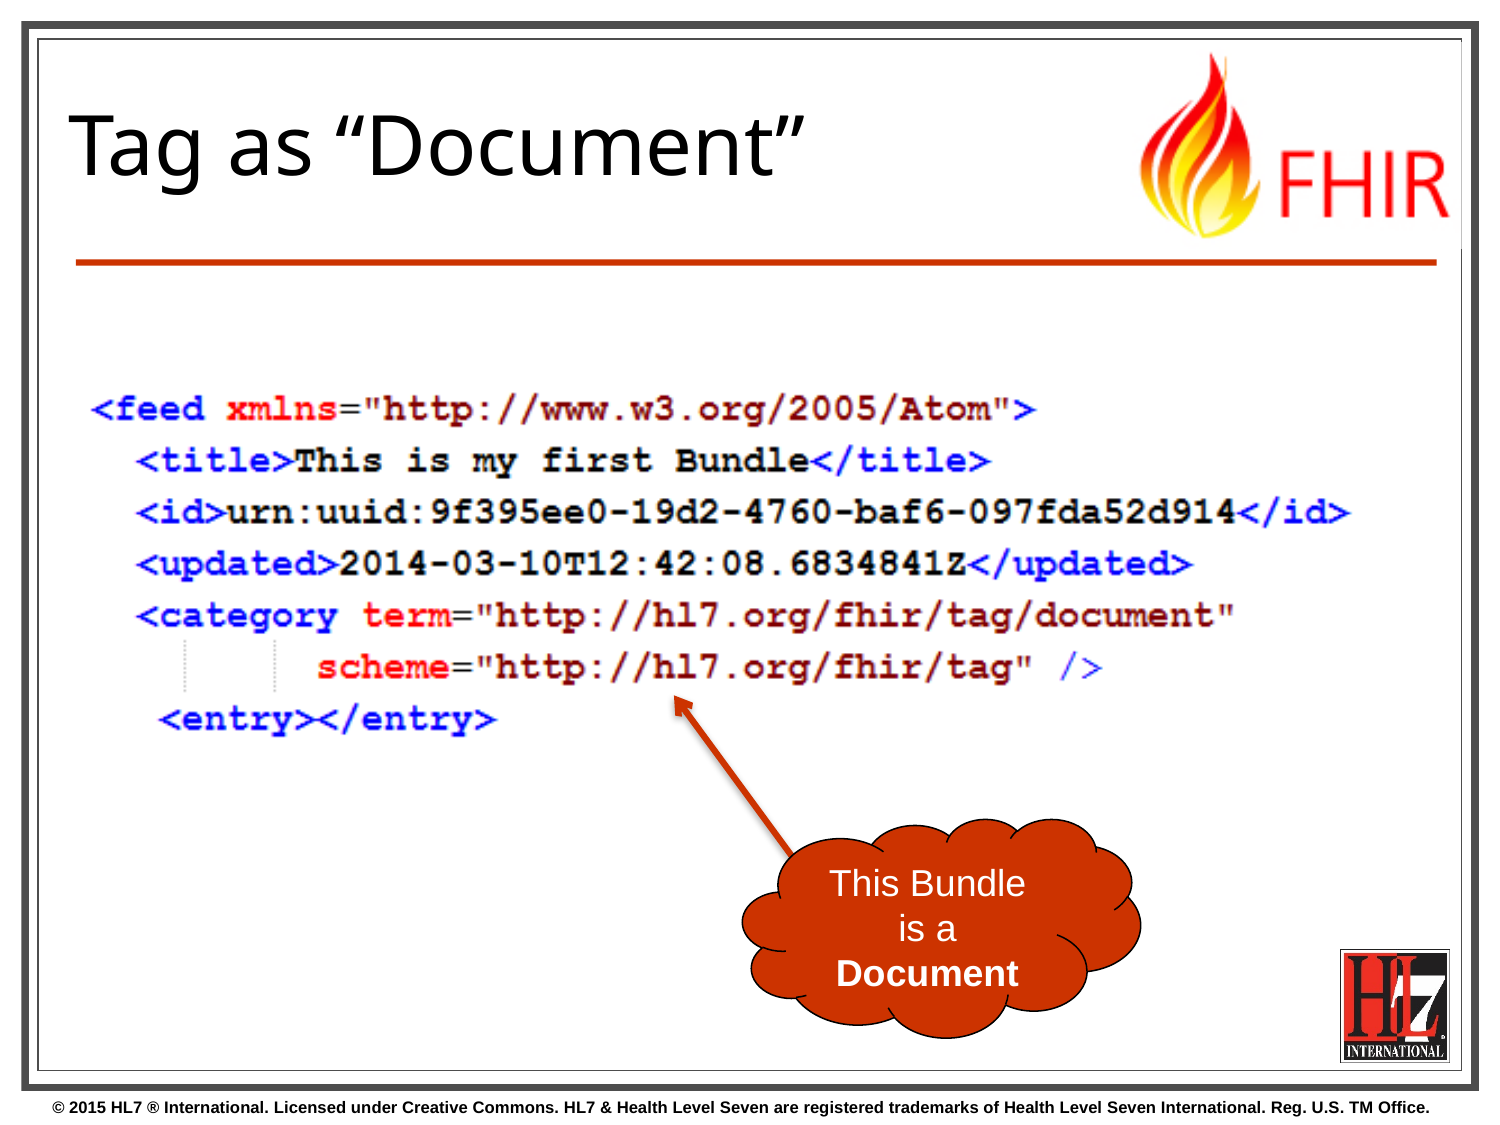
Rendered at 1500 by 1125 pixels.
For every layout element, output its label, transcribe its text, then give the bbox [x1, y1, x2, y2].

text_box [673, 695, 812, 884]
title Tag as “Document” [53, 54, 1128, 249]
picture [1340, 949, 1450, 1063]
picture [90, 387, 1395, 790]
picture [1128, 42, 1462, 249]
text_box This Bundle is a Document [742, 819, 1141, 1039]
